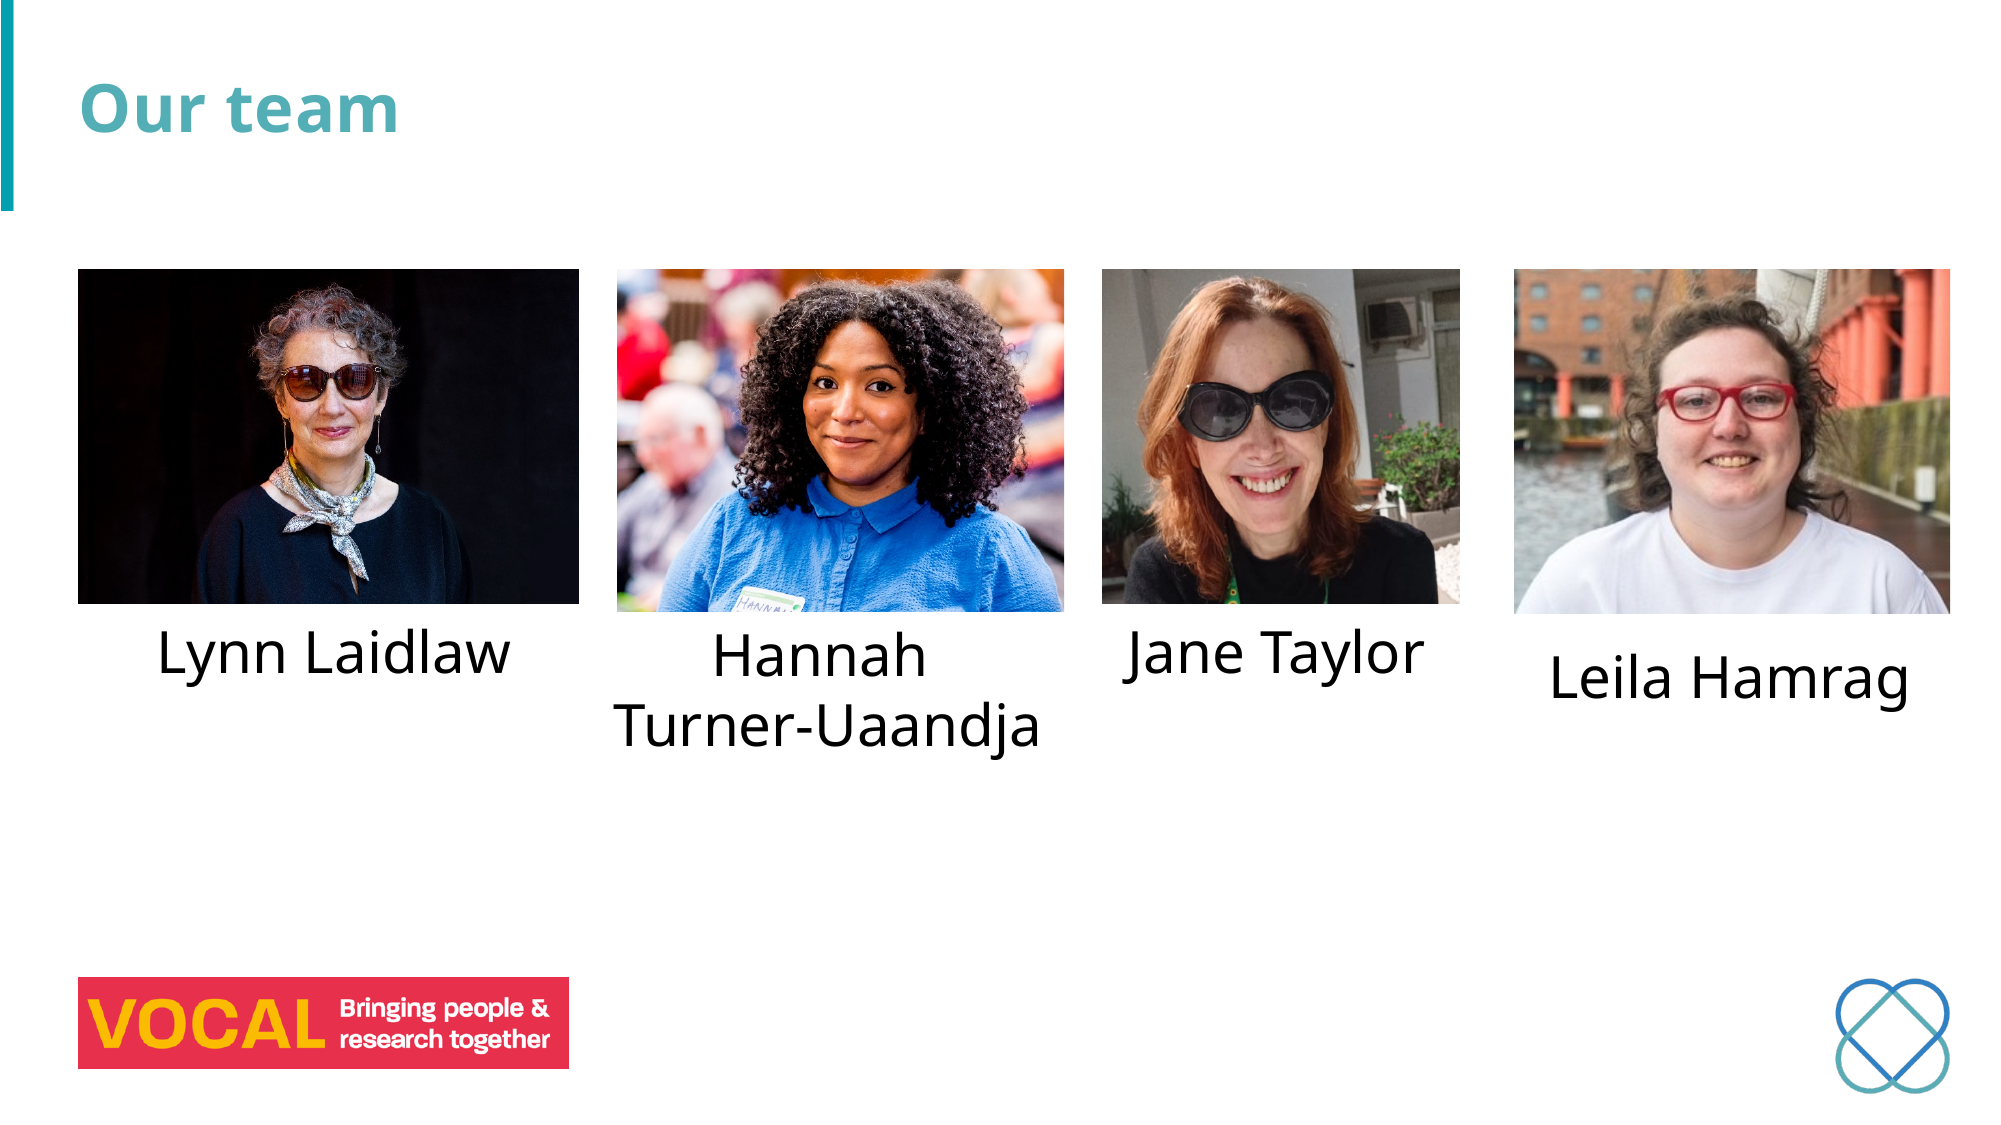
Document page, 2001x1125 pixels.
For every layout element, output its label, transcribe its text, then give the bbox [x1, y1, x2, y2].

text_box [462, 269, 1194, 814]
text_box Leila Hamrag [1533, 632, 1990, 763]
text_box Our team [78, 65, 1894, 209]
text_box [1194, 269, 1569, 740]
picture [1834, 976, 1951, 1096]
picture [77, 976, 570, 1070]
slide_number 2 [1923, 1061, 2000, 1111]
picture [1513, 269, 1951, 615]
picture [0, 0, 15, 212]
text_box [77, 269, 462, 740]
